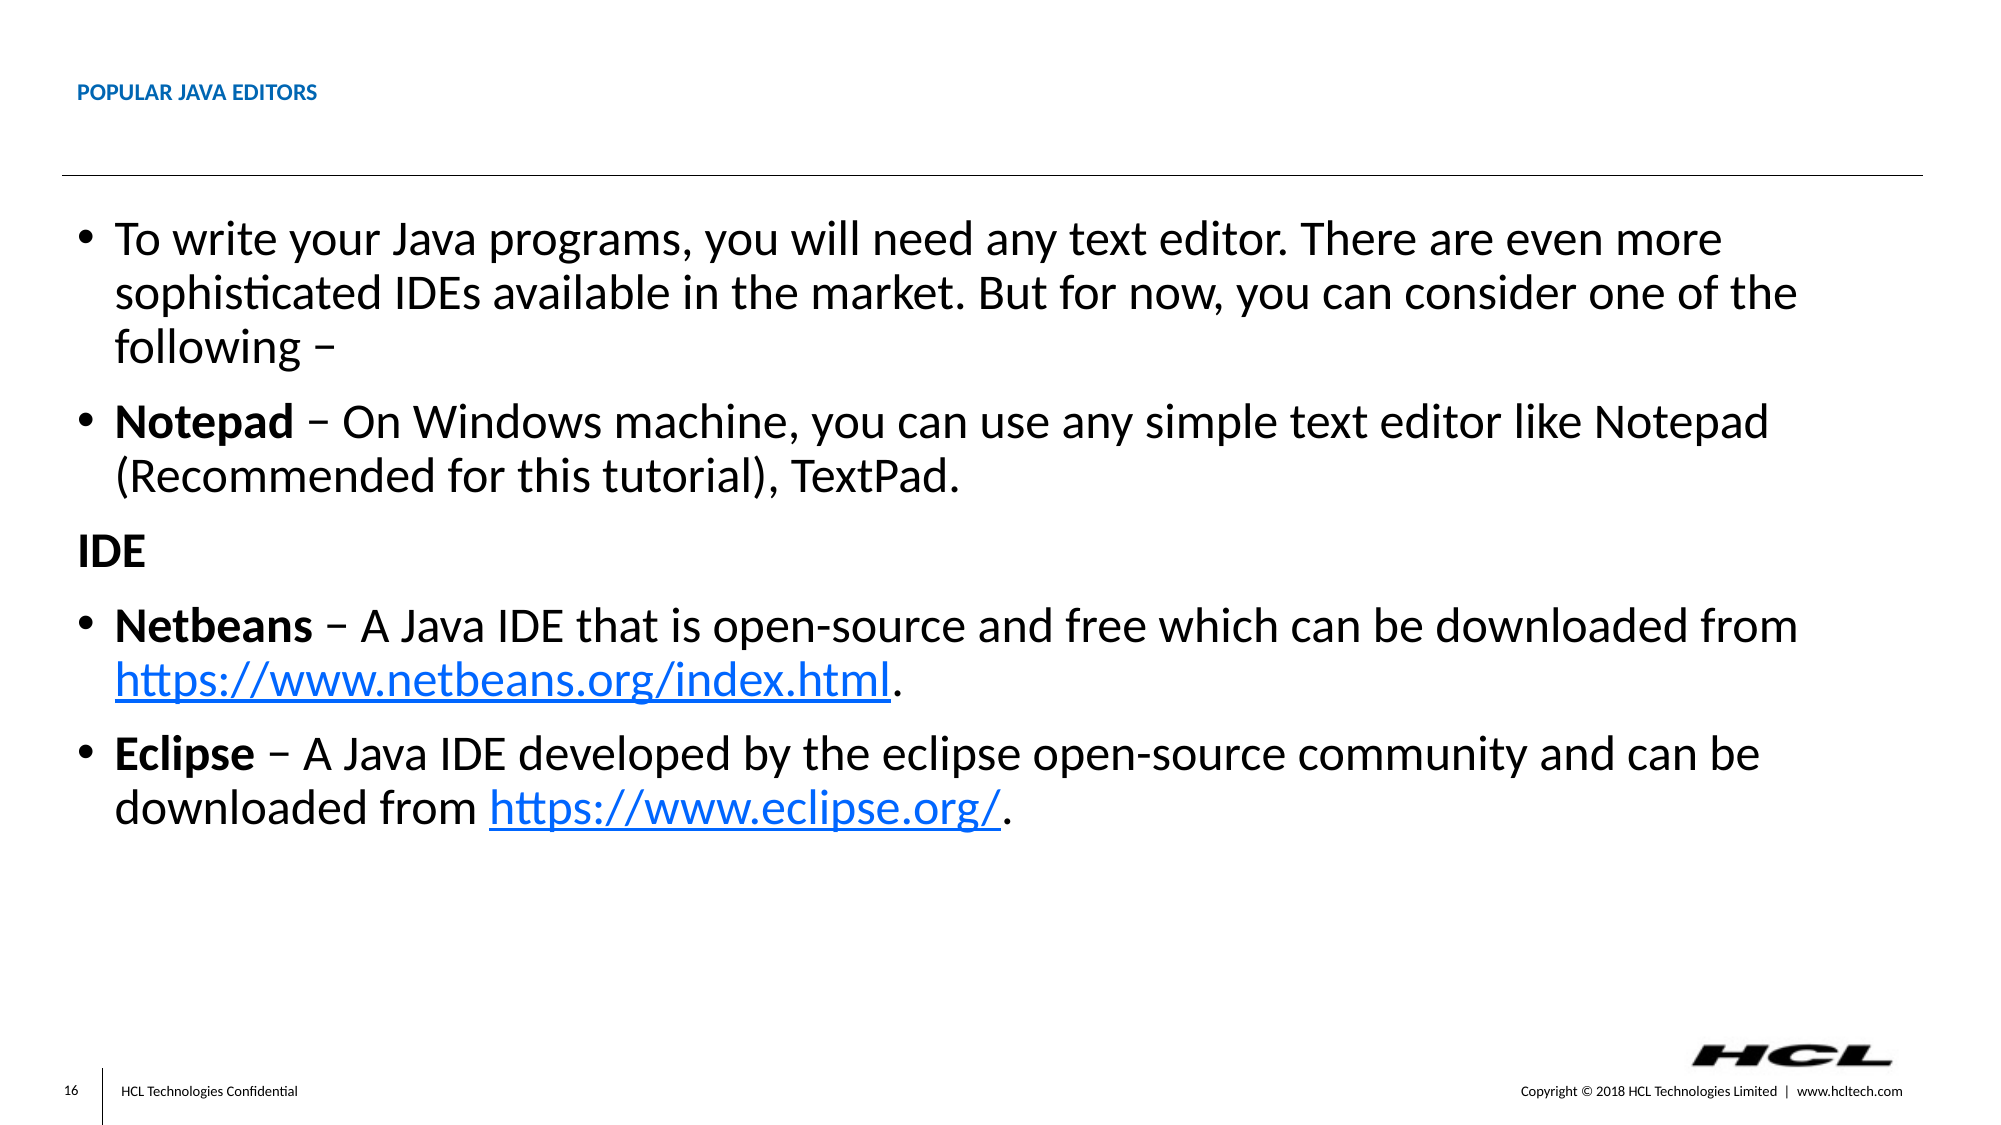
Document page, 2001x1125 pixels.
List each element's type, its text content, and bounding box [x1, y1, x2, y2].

list To write your Java programs, you will need any text editor. There are even more sophisticated IDEs available in the market. But for now, you can consider one of the following − Notepad − On Windows machine, you can use any simple text editor like Notepad (Recommended for this tutorial), TextPad. IDE Netbeans − A Java IDE that is open-source and free which can be downloaded from https://www.netbeans.org/index.html. Eclipse − A Java IDE developed by the eclipse open-source community and can be downloaded from https://www.eclipse.org/. [62, 204, 1924, 1014]
picture [1660, 1024, 1924, 1080]
title Popular Java Editors [62, 42, 1781, 144]
